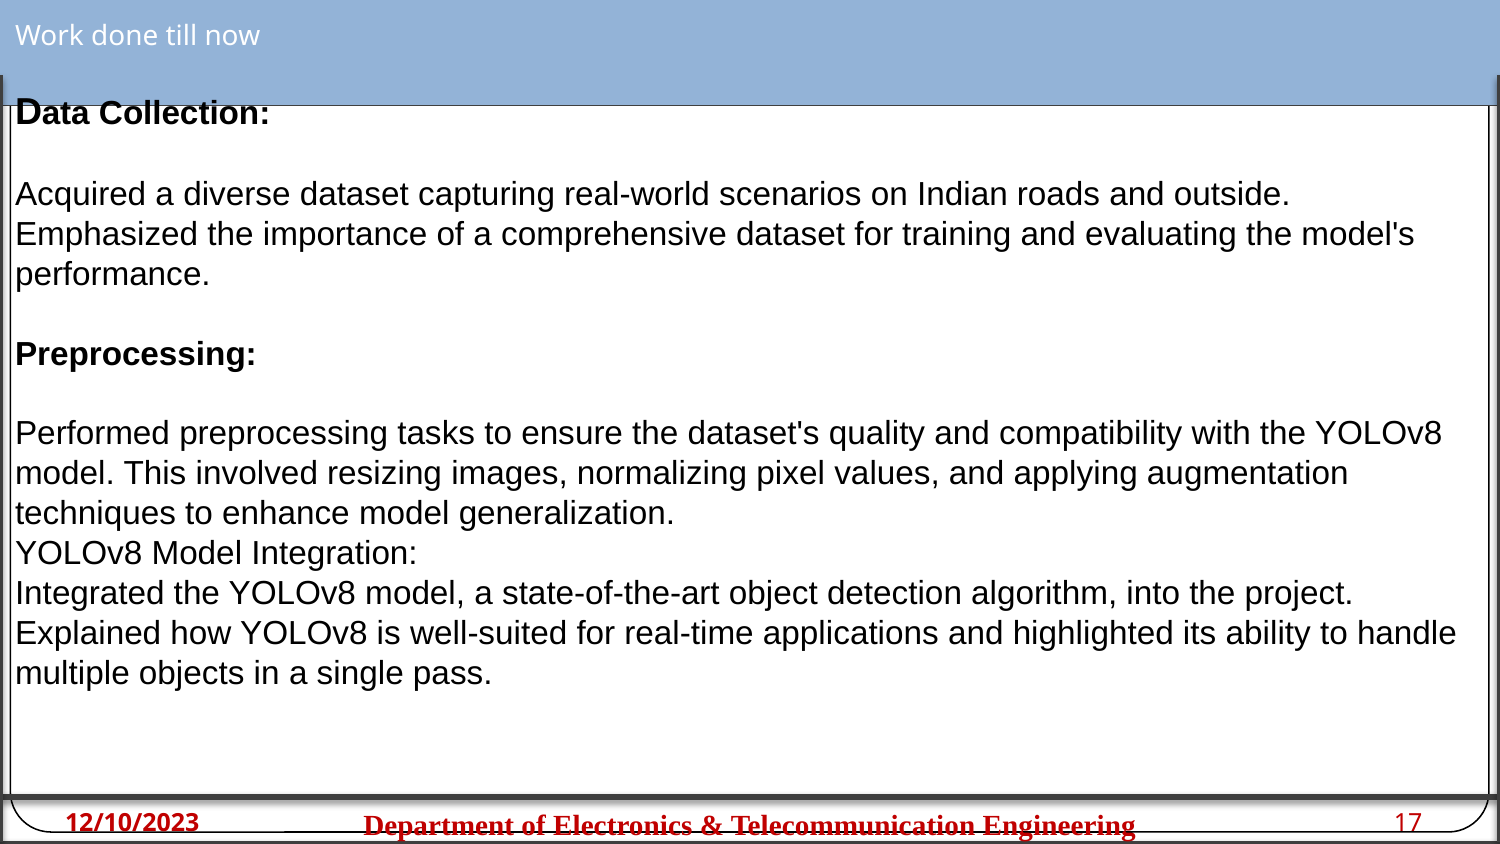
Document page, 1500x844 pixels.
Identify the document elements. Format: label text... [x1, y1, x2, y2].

text_box Data Collection: Acquired a diverse dataset capturing real-world scenarios on Indian roads and outside. Emphasized the importance of a comprehensive dataset for training and evaluating the model's performance. Preprocessing: Performed preprocessing tasks to ensure the dataset's quality and compatibility with the YOLOv8 model. This involved resizing images, normalizing pixel values, and applying augmentation techniques to enhance model generalization. YOLOv8 Model Integration: Integrated the YOLOv8 model, a state-of-the-art object detection algorithm, into the project. Explained how YOLOv8 is well-suited for real-time applications and highlighted its ability to handle multiple objects in a single pass. [0, 79, 1500, 699]
title Work done till now [0, 9, 1500, 66]
